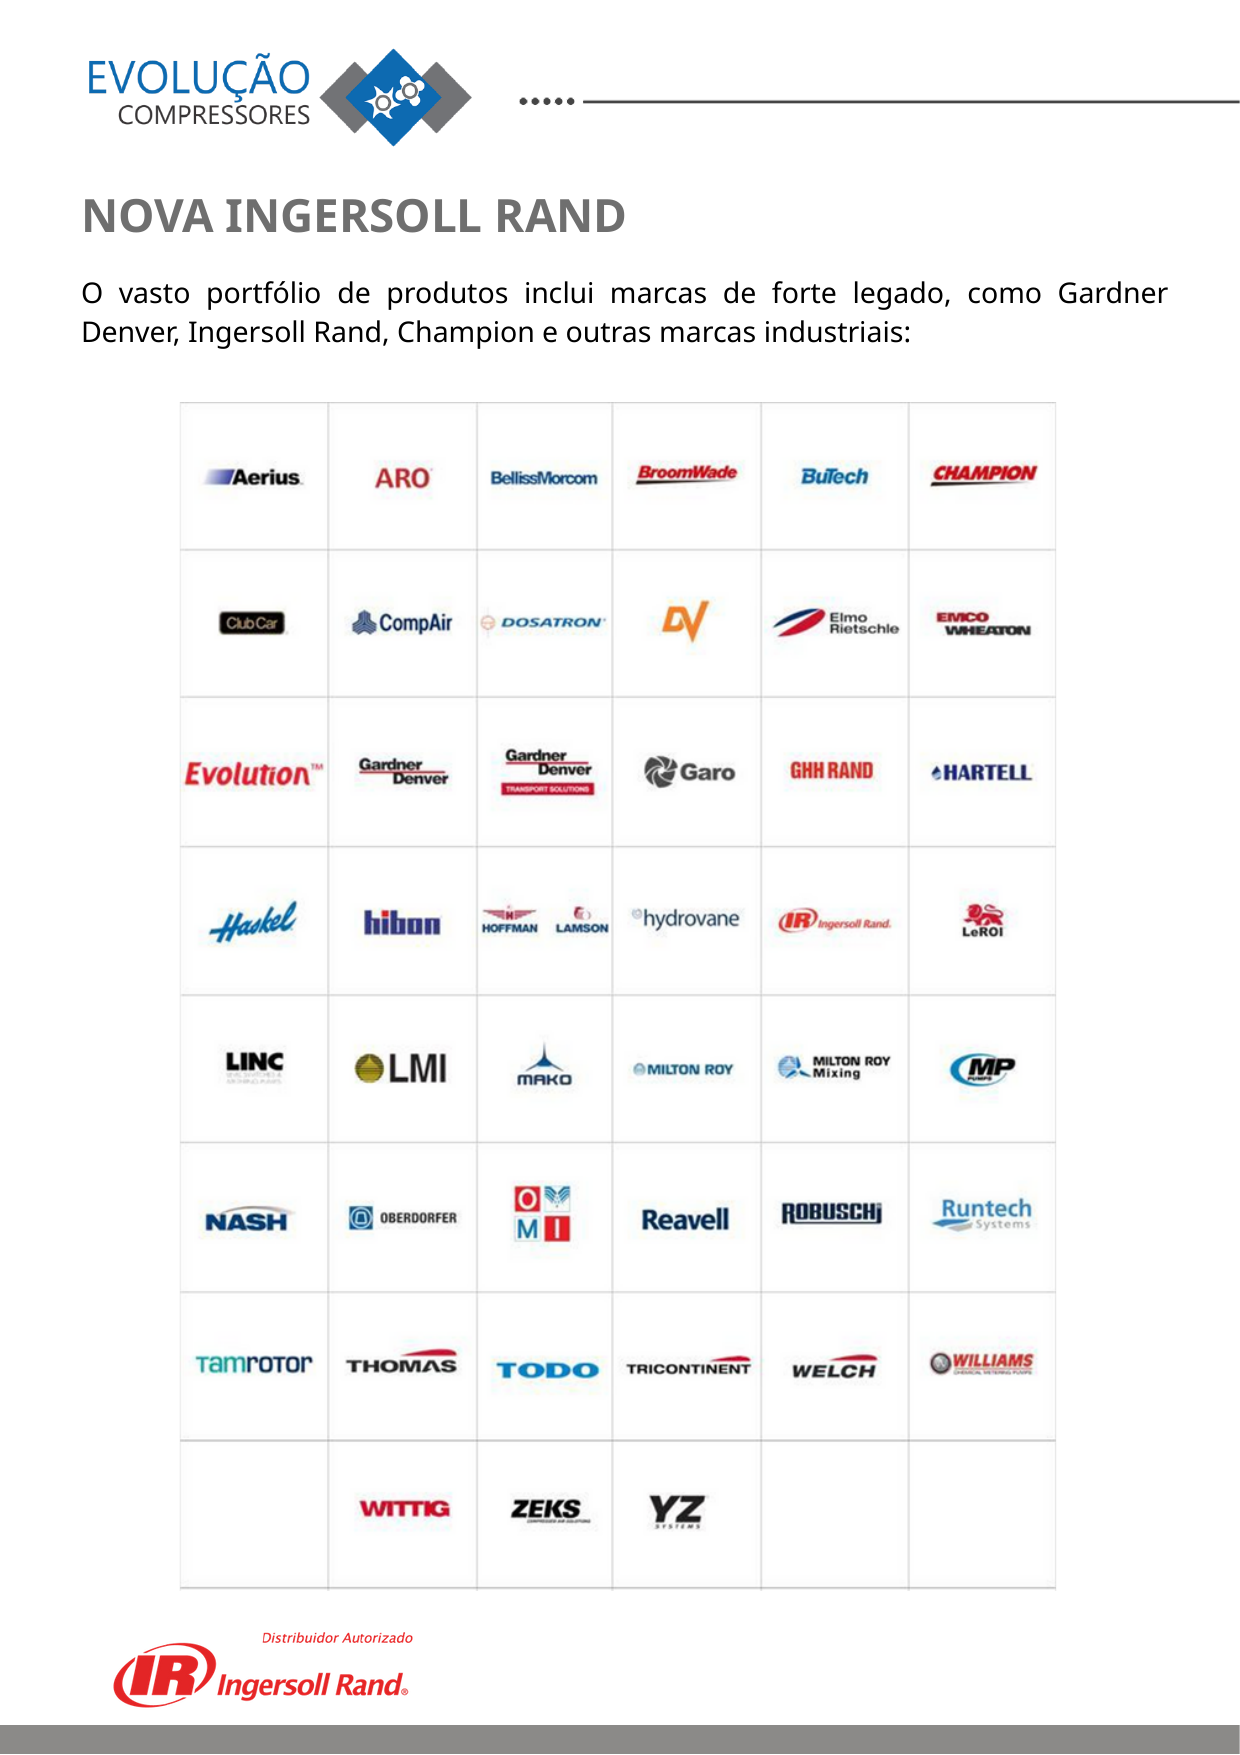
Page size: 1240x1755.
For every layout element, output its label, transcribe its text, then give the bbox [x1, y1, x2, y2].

picture [14, 10, 1240, 152]
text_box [0, 1724, 1240, 1755]
text_box O vasto portfólio de produtos inclui marcas de forte legado, como Gardner Denver, Ingersoll Rand, Champion e outras marcas industriais: [81, 268, 1171, 389]
text_box NOVA INGERSOLL RAND [81, 177, 838, 242]
text_box [179, 402, 1057, 1591]
text_box [70, 1594, 457, 1723]
